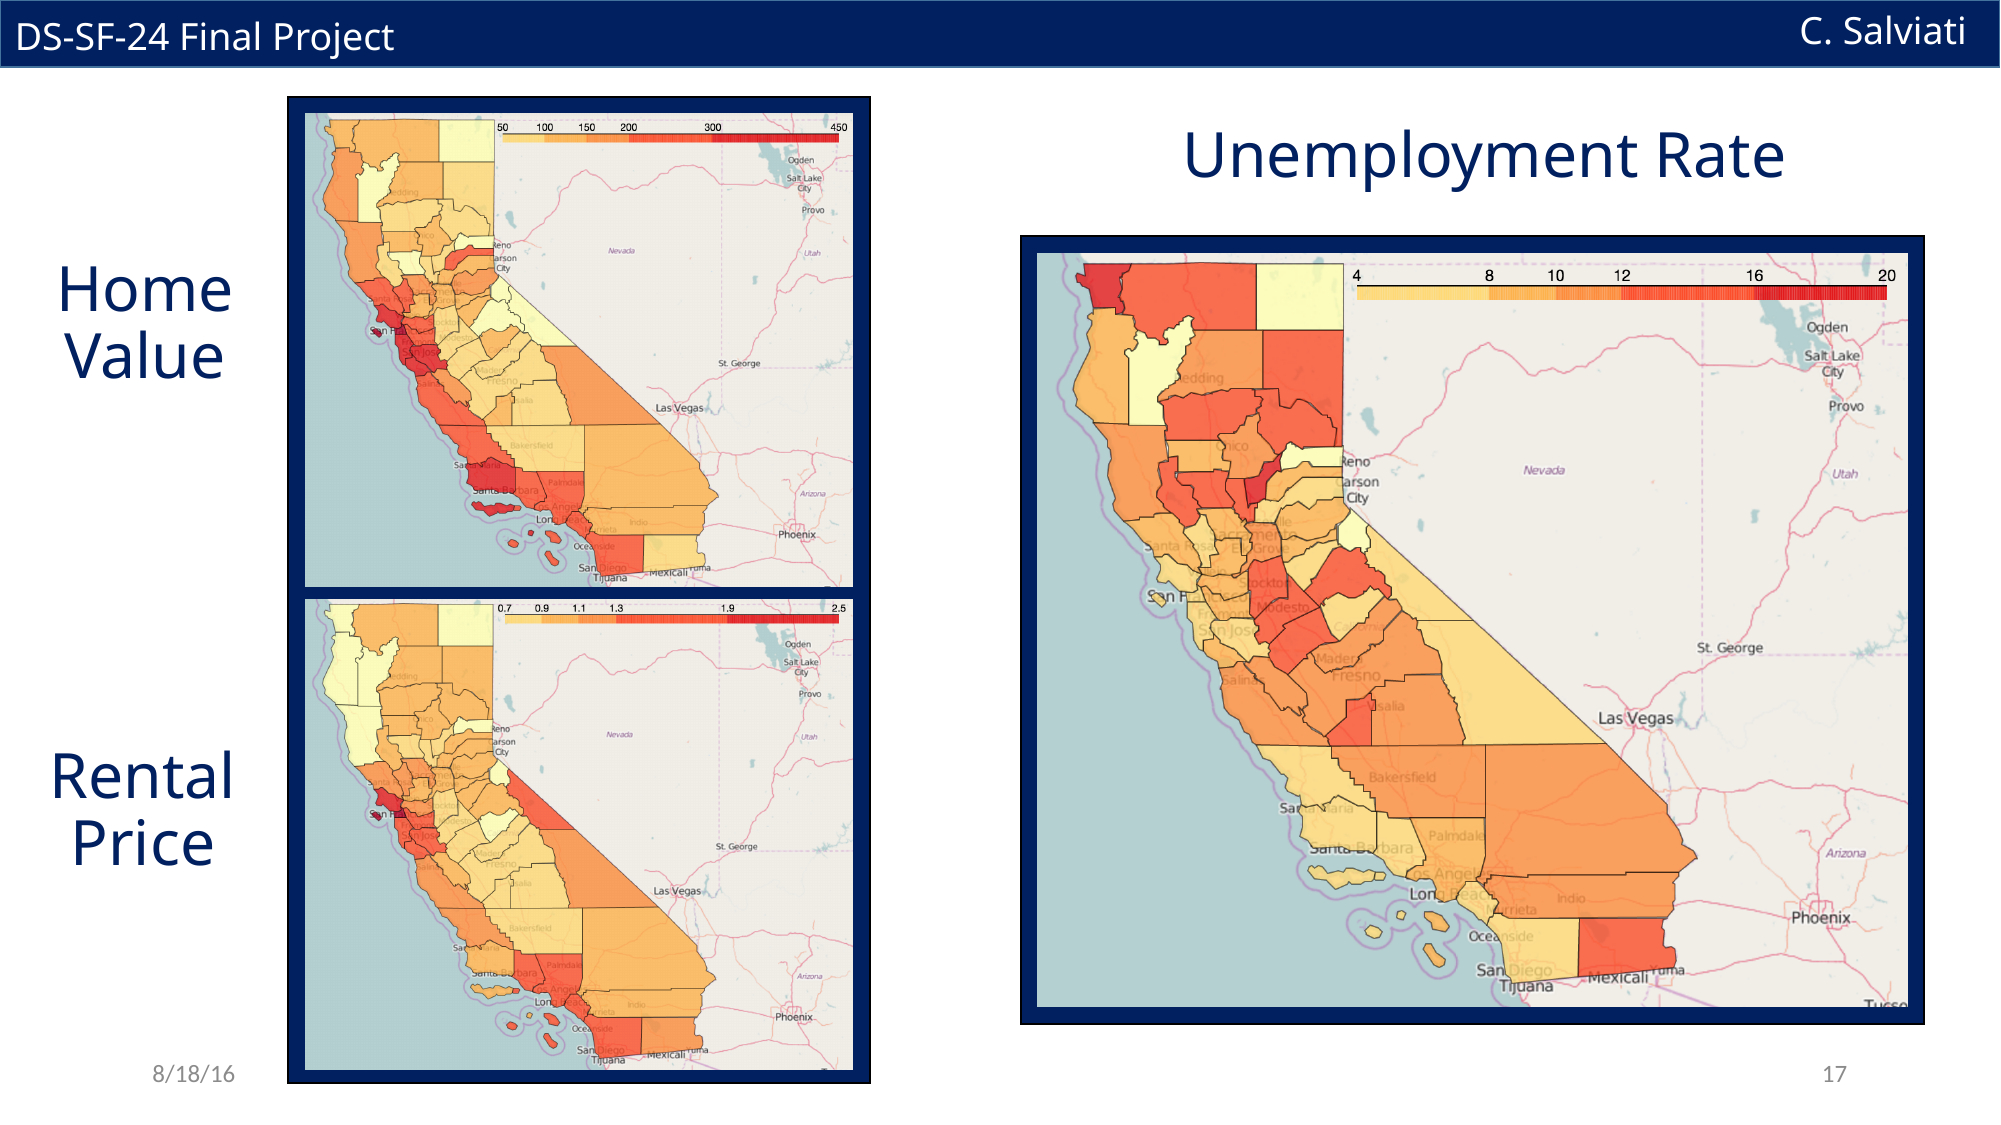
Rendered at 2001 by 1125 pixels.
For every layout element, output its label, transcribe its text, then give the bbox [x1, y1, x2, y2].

text_box Home Value [2, 240, 289, 410]
picture [1037, 253, 1908, 1007]
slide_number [137, 1042, 588, 1103]
text_box Unemployment Rate [1045, 72, 1925, 235]
text_box [287, 96, 871, 1084]
picture [305, 599, 853, 1070]
text_box [0, 0, 2000, 68]
text_box Rental Price [0, 727, 287, 897]
picture [305, 113, 853, 587]
text_box DS-SF-24 Final Project [0, 6, 570, 66]
text_box [1020, 235, 1925, 1025]
text_box C. Salviati [1412, 0, 1982, 60]
slide_number 17 [1412, 1042, 1863, 1103]
